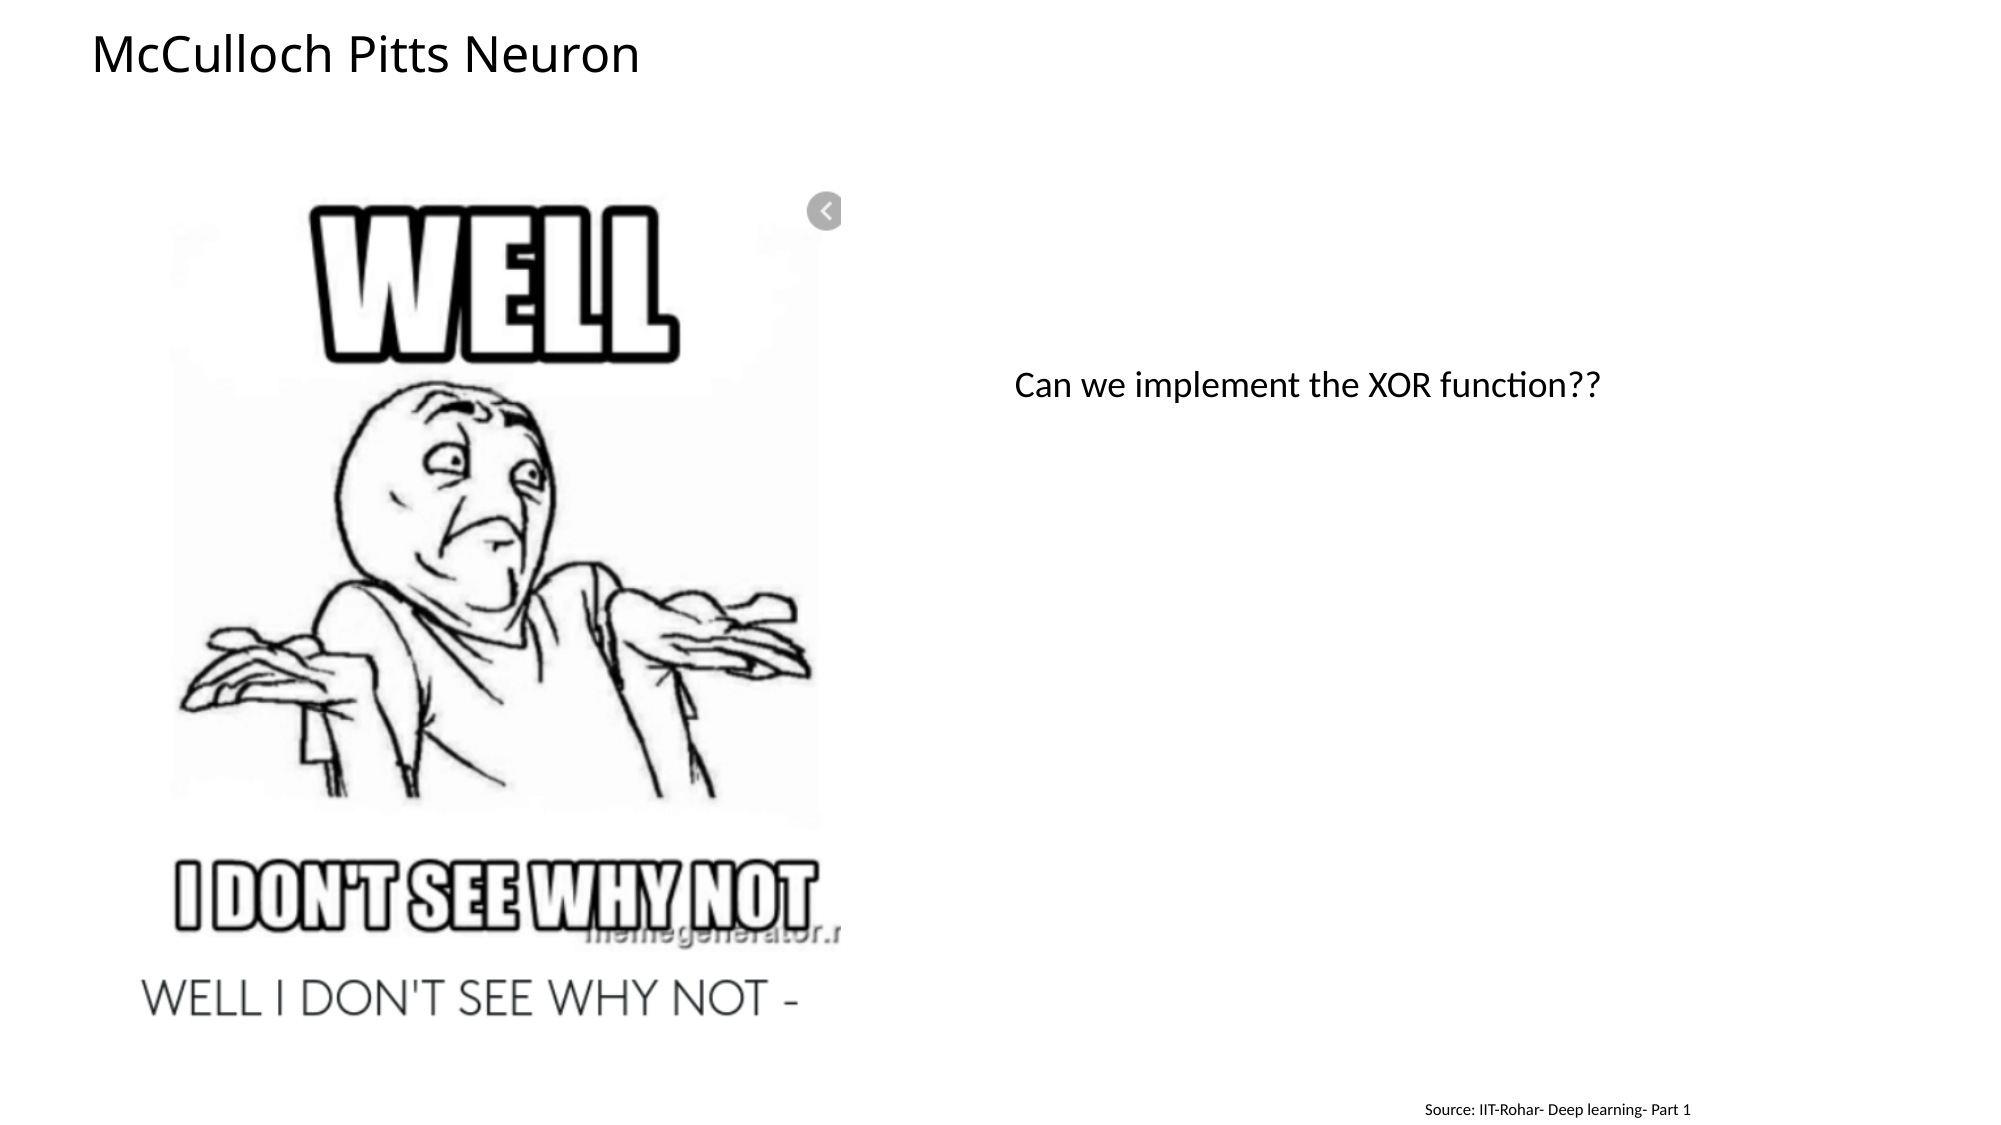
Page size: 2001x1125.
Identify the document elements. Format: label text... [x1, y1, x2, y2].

text_box Source: IIT-Rohar- Deep learning- Part 1 [1410, 1091, 1974, 1125]
picture [136, 189, 841, 1028]
text_box Can we implement the XOR function?? [999, 352, 1771, 412]
title McCulloch Pitts Neuron [63, 15, 1697, 97]
